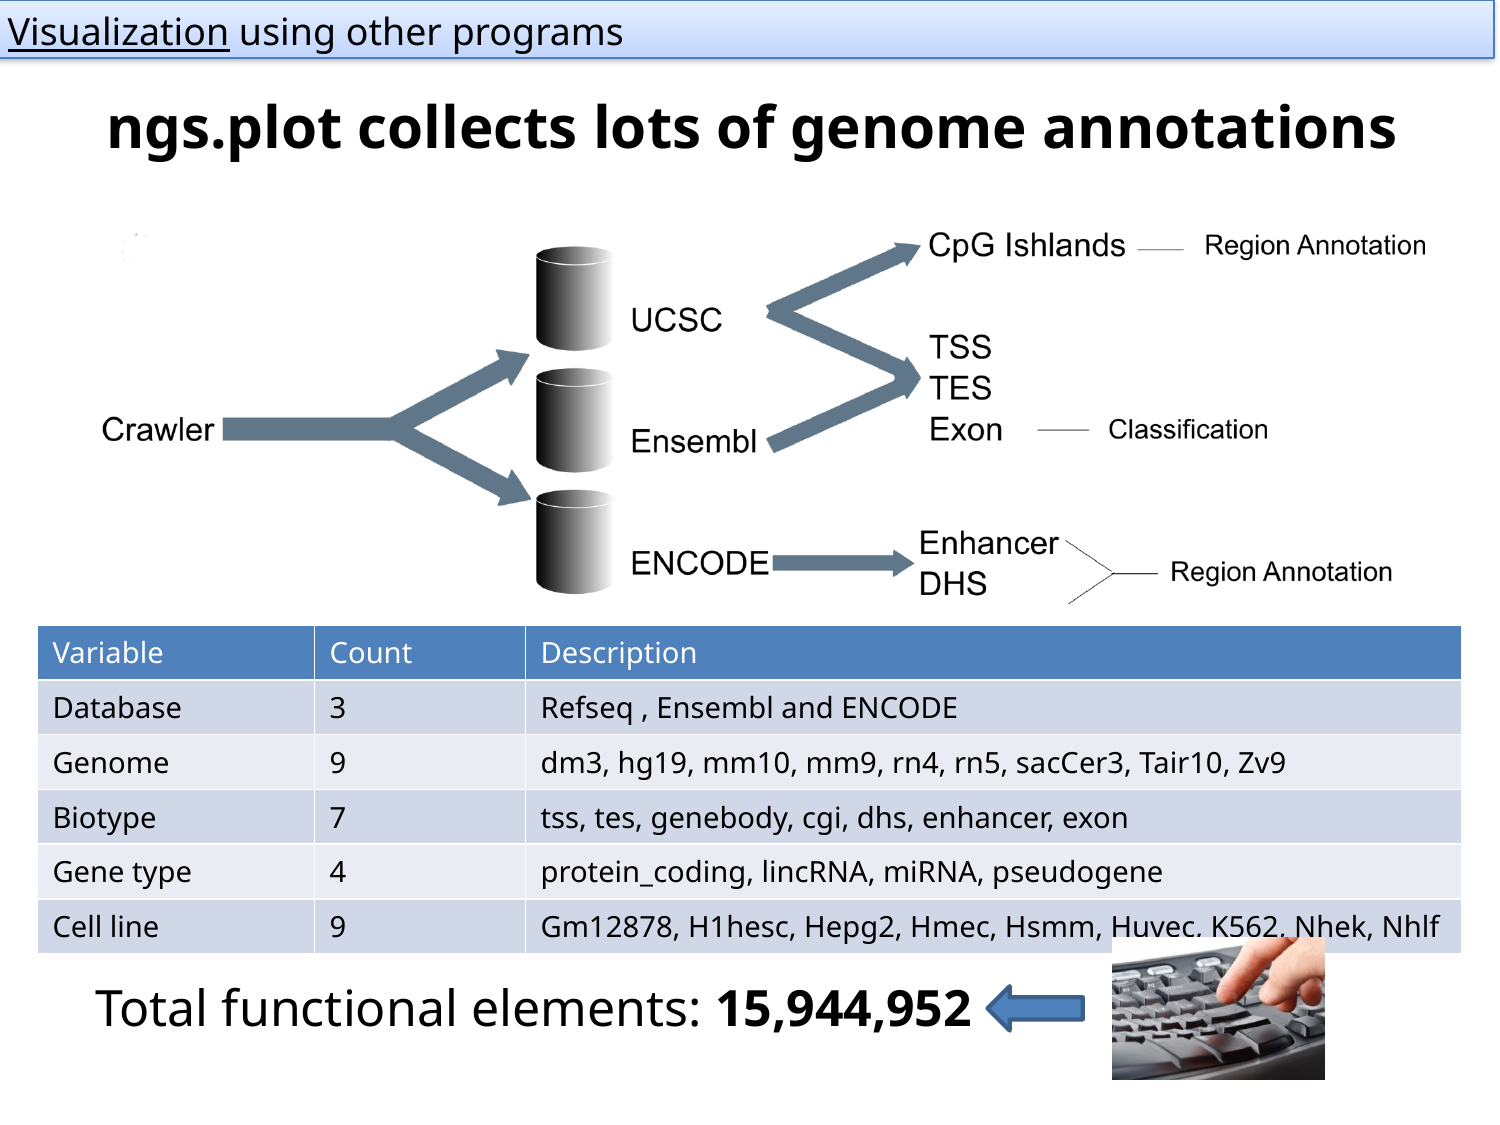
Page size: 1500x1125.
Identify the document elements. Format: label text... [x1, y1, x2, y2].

table_header Count [315, 626, 525, 679]
table_header Description [526, 626, 1461, 679]
table_cell Cell line [38, 900, 314, 953]
table_cell Refseq , Ensembl and ENCODE [526, 681, 1461, 734]
table_cell 7 [315, 790, 525, 843]
table_cell Gm12878, H1hesc, Hepg2, Hmec, Hsmm, Huvec, K562, Nhek, Nhlf [526, 900, 1461, 953]
table_cell tss, tes, genebody, cgi, dhs, enhancer, exon [526, 790, 1461, 843]
table_cell Database [38, 681, 314, 734]
picture [1112, 937, 1326, 1080]
table_cell 4 [315, 845, 525, 898]
table_cell protein_coding, lincRNA, miRNA, pseudogene [526, 845, 1461, 898]
table_cell 9 [315, 735, 525, 789]
text_box [985, 984, 1085, 1033]
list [74, 187, 1426, 612]
table_cell dm3, hg19, mm10, mm9, rn4, rn5, sacCer3, Tair10, Zv9 [526, 735, 1461, 789]
table_header Variable [38, 626, 314, 679]
table_cell Genome [38, 735, 314, 789]
table_cell Biotype [38, 790, 314, 843]
table_cell 3 [315, 681, 525, 734]
text_box Total functional elements: 15,944,952 [80, 968, 987, 1044]
table_cell 9 [315, 900, 525, 953]
table_cell Gene type [38, 845, 314, 898]
title ngs.plot collects lots of genome annotations [76, 71, 1427, 188]
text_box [0, 0, 1495, 62]
